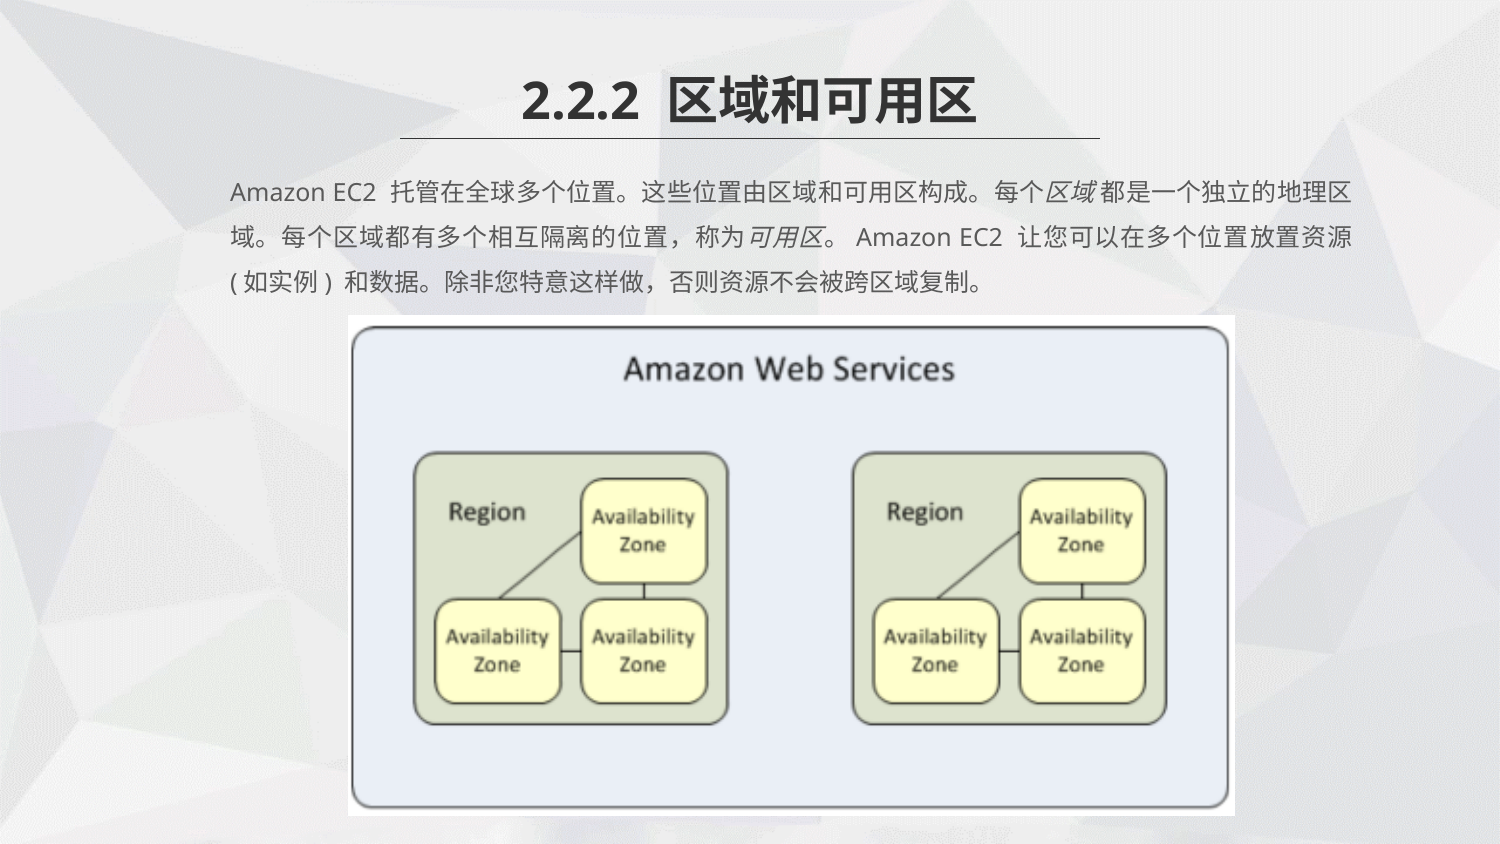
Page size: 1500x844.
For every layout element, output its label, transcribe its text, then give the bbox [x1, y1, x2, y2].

text_box Amazon EC2 托管在全球多个位置。这些位置由区域和可用区构成。每个区域 都是一个独立的地理区域。每个区域都有多个相互隔离的位置，称为可用区。Amazon EC2 让您可以在多个位置放置资源 (如实例) 和数据。除非您特意这样做，否则资源不会被跨区域复制。 [230, 161, 1353, 342]
text_box 2.2.2 区域和可用区 [472, 60, 1028, 137]
picture [0, 0, 1500, 844]
